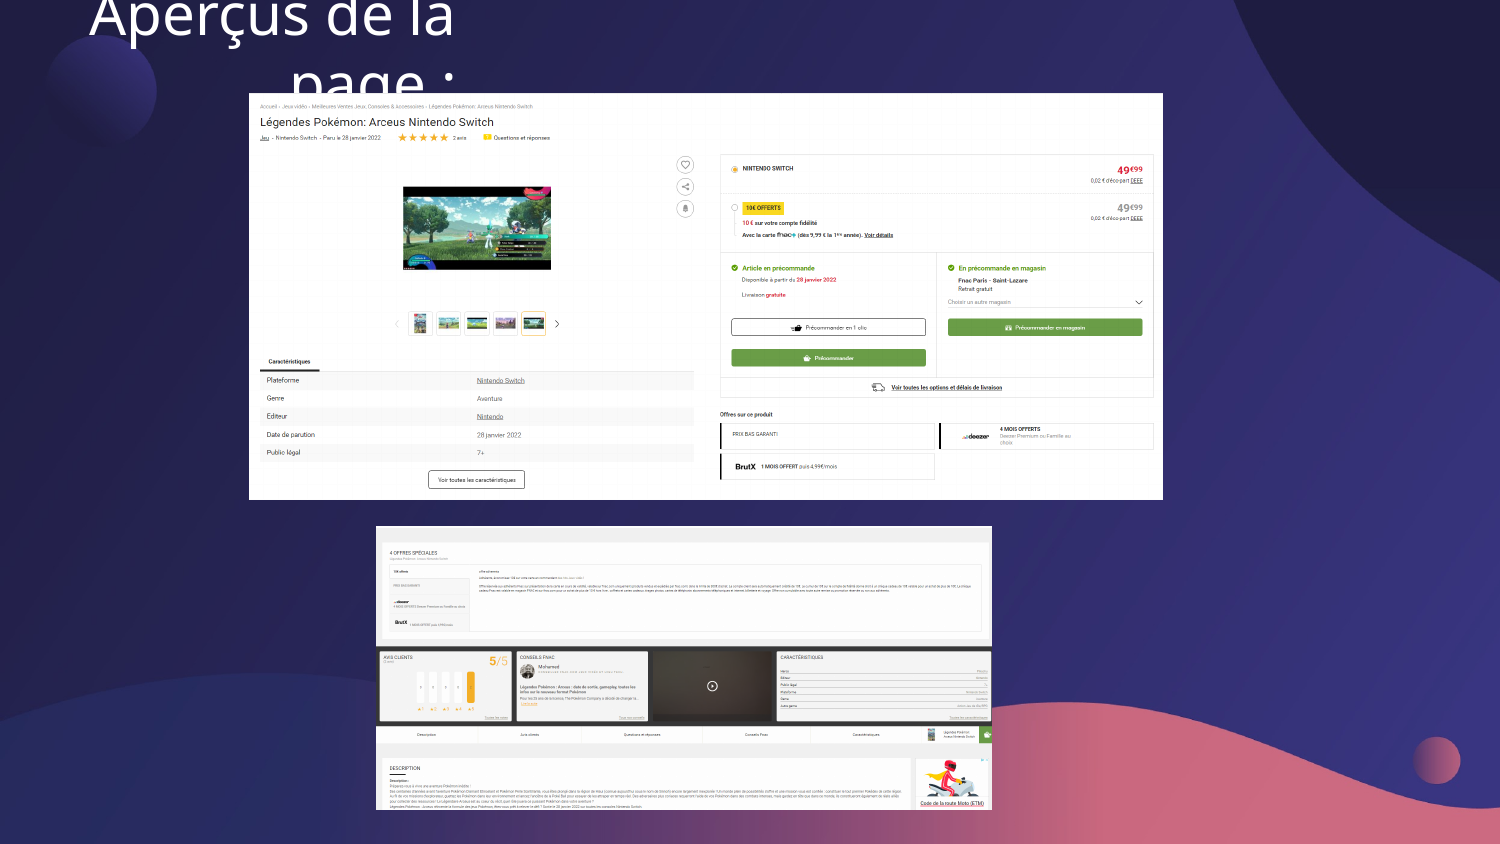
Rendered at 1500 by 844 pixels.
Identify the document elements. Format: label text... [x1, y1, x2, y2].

picture [0, 0, 1500, 844]
title Aperçus de la page : [0, 0, 472, 94]
